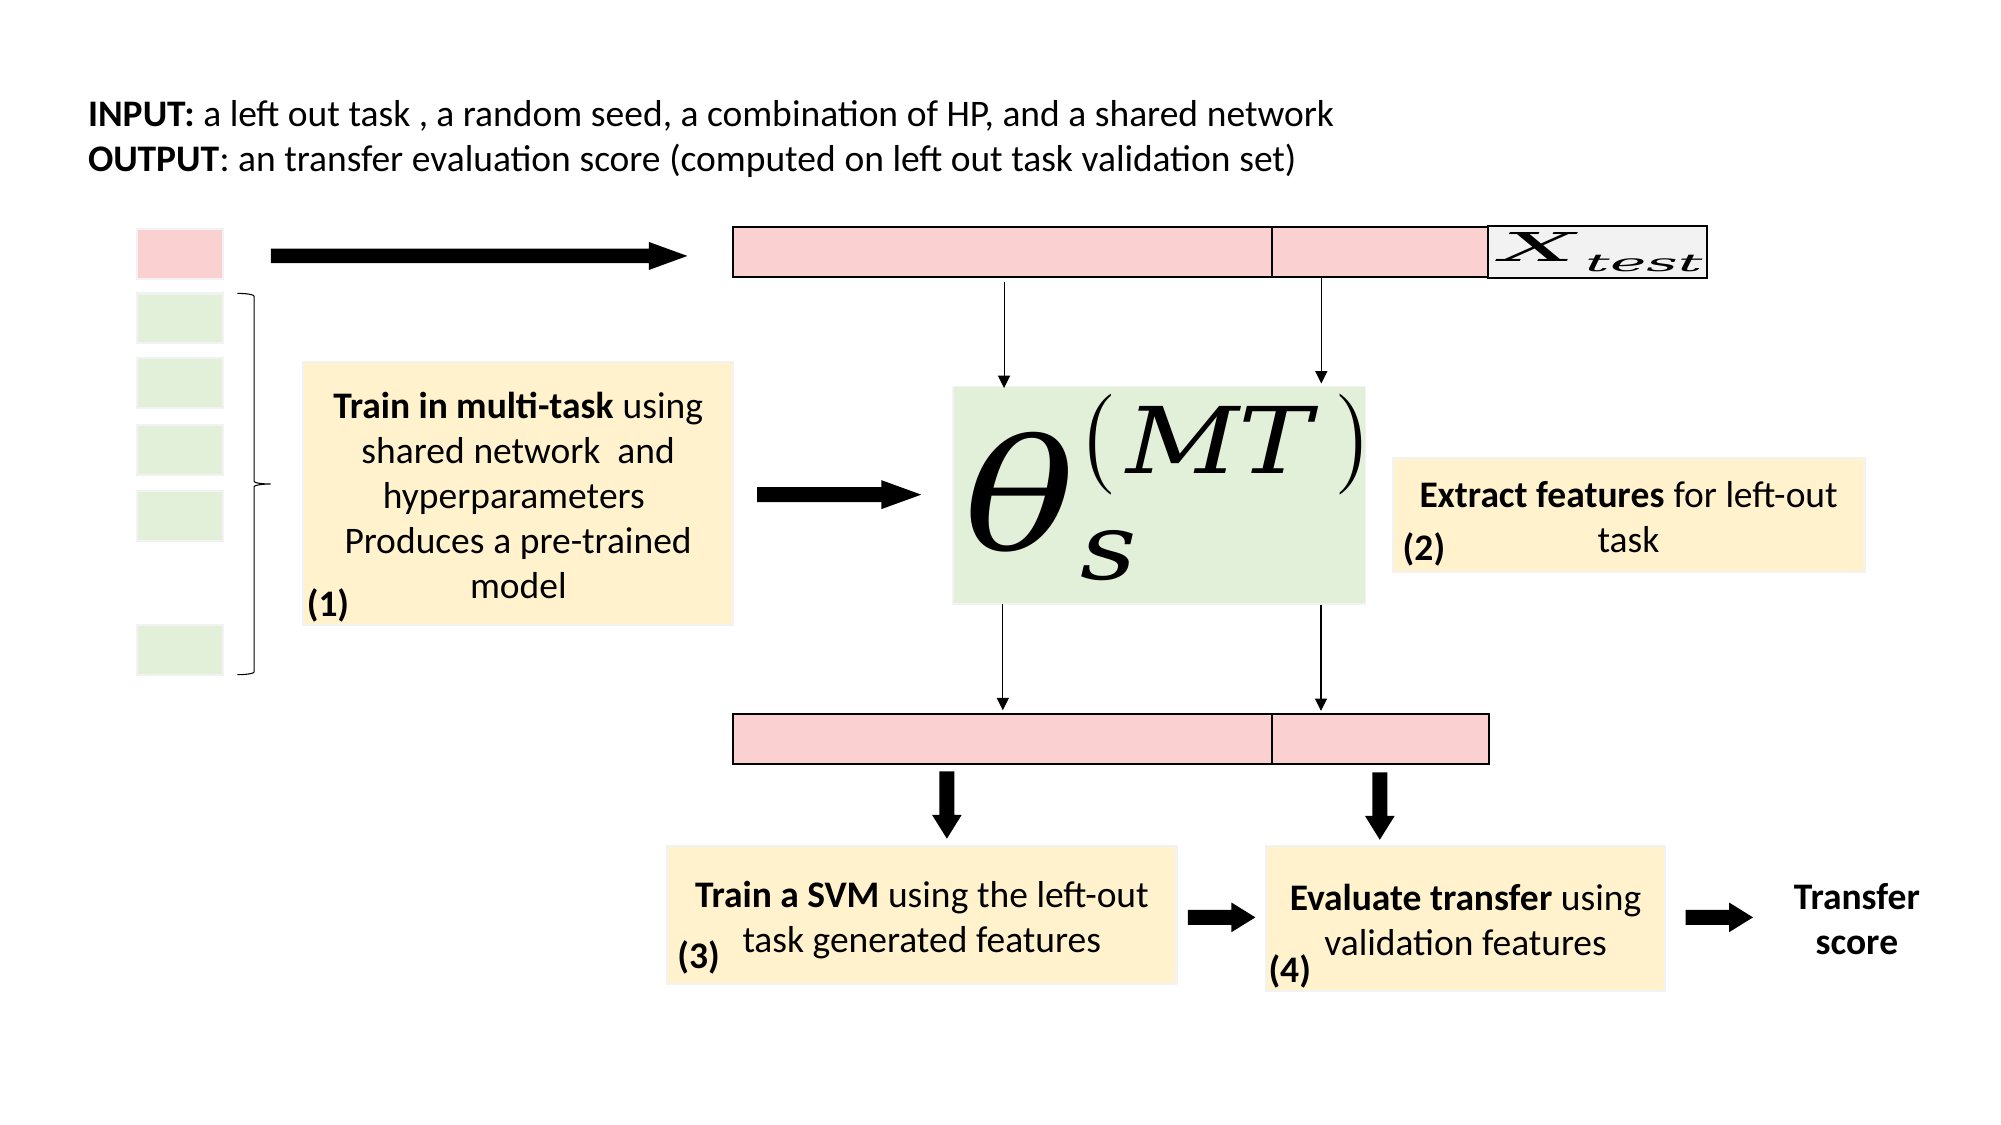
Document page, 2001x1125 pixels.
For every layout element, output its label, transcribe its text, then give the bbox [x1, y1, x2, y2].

text_box [1685, 902, 1754, 933]
text_box (2) [1387, 515, 1461, 576]
text_box [932, 771, 962, 839]
text_box [270, 242, 688, 270]
text_box [1187, 902, 1256, 933]
text_box [757, 480, 922, 510]
text_box (4) [1253, 938, 1327, 998]
text_box Extract features for left-out task [1392, 457, 1866, 573]
text_box (1) [292, 571, 365, 632]
text_box Transfer score [1772, 864, 1942, 970]
text_box [1364, 772, 1395, 840]
text_box [237, 292, 271, 676]
text_box Train a SVM using the left-out task generated features [666, 845, 1178, 985]
text_box Evaluate transfer using validation features [1265, 845, 1666, 992]
text_box (3) [662, 923, 736, 984]
